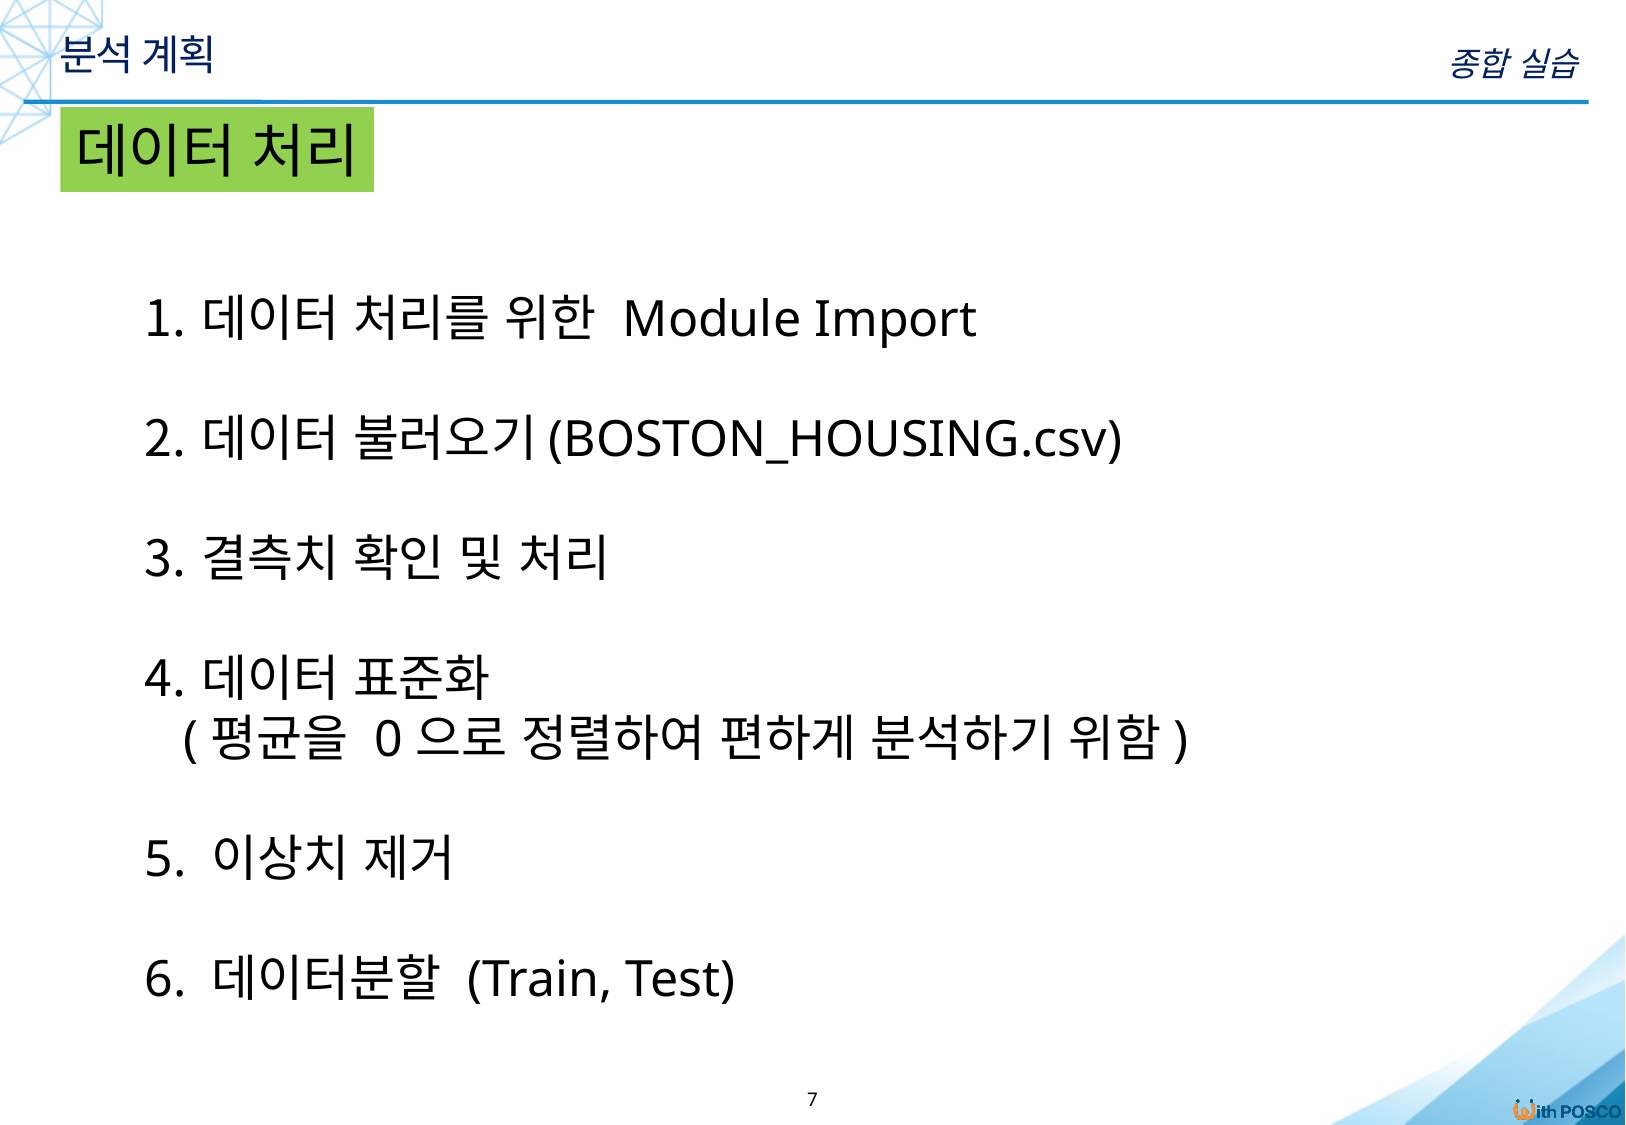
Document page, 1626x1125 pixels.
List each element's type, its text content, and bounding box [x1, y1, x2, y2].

text_box 데이터 처리를 위한 Module Import 데이터 불러오기(BOSTON_HOUSING.csv) 결측치 확인 및 처리 데이터 표준화 (평균을 0으로 정렬하여 편하게 분석하기 위함) 5. 이상치 제거 6. 데이터분할 (Train, Test) [129, 279, 1406, 1075]
text_box 데이터 처리 [60, 107, 374, 192]
text_box 분석 계획 [44, 21, 1321, 87]
picture [0, 0, 1625, 1125]
text_box 종합 실습 [1321, 35, 1594, 81]
